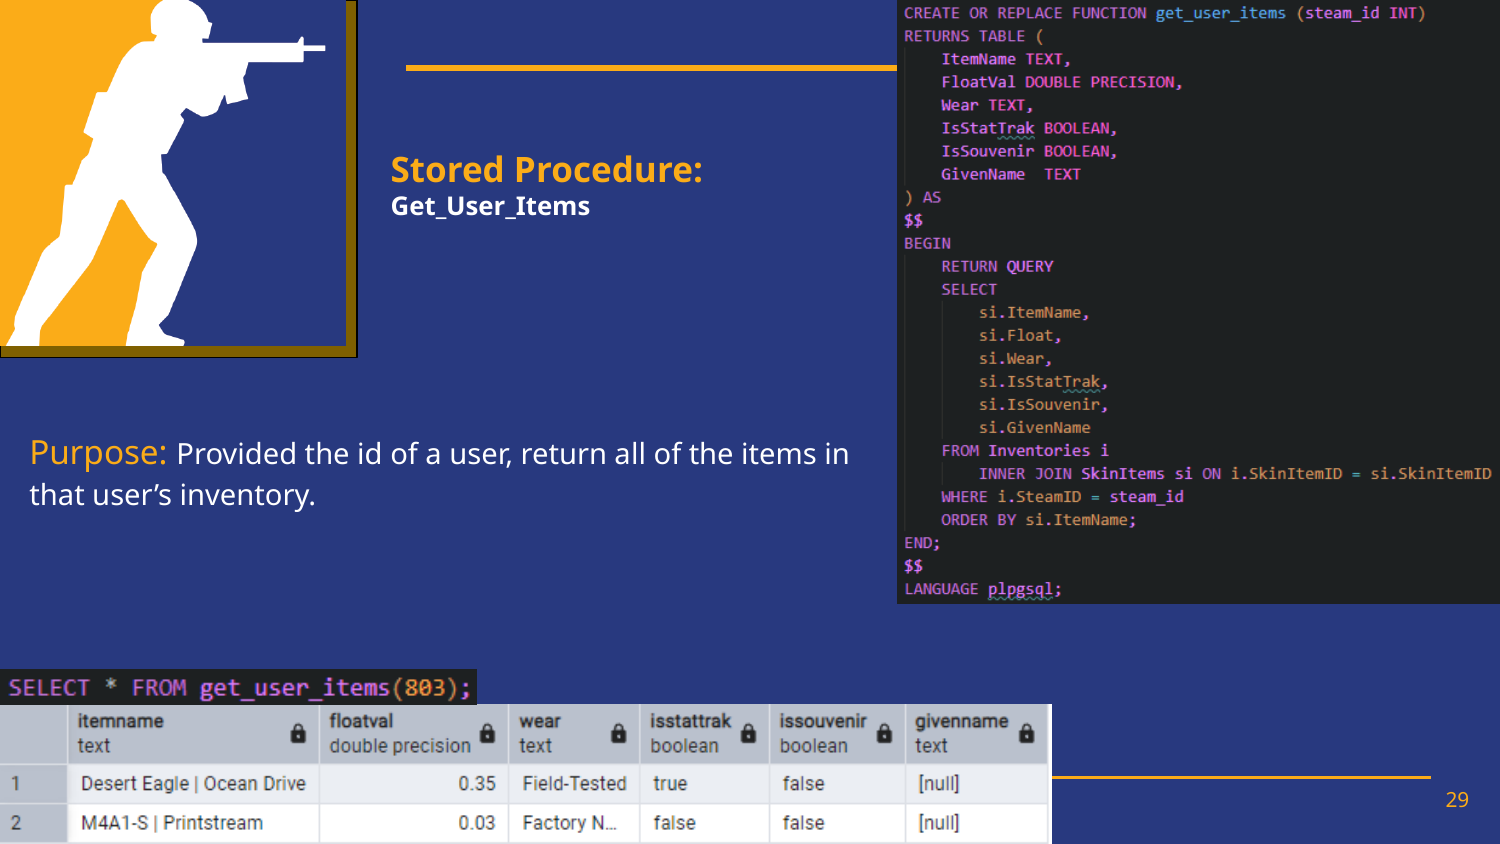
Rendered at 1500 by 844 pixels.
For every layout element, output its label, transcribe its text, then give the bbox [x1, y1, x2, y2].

slide_number ‹#› [1394, 769, 1484, 834]
picture [897, 0, 1500, 604]
picture [0, 668, 1052, 844]
title Stored Procedure: Get_User_Items [375, 132, 892, 237]
list Purpose: Provided the id of a user, return all of the items in that user’s inventory. [14, 410, 881, 703]
picture [0, 0, 346, 346]
